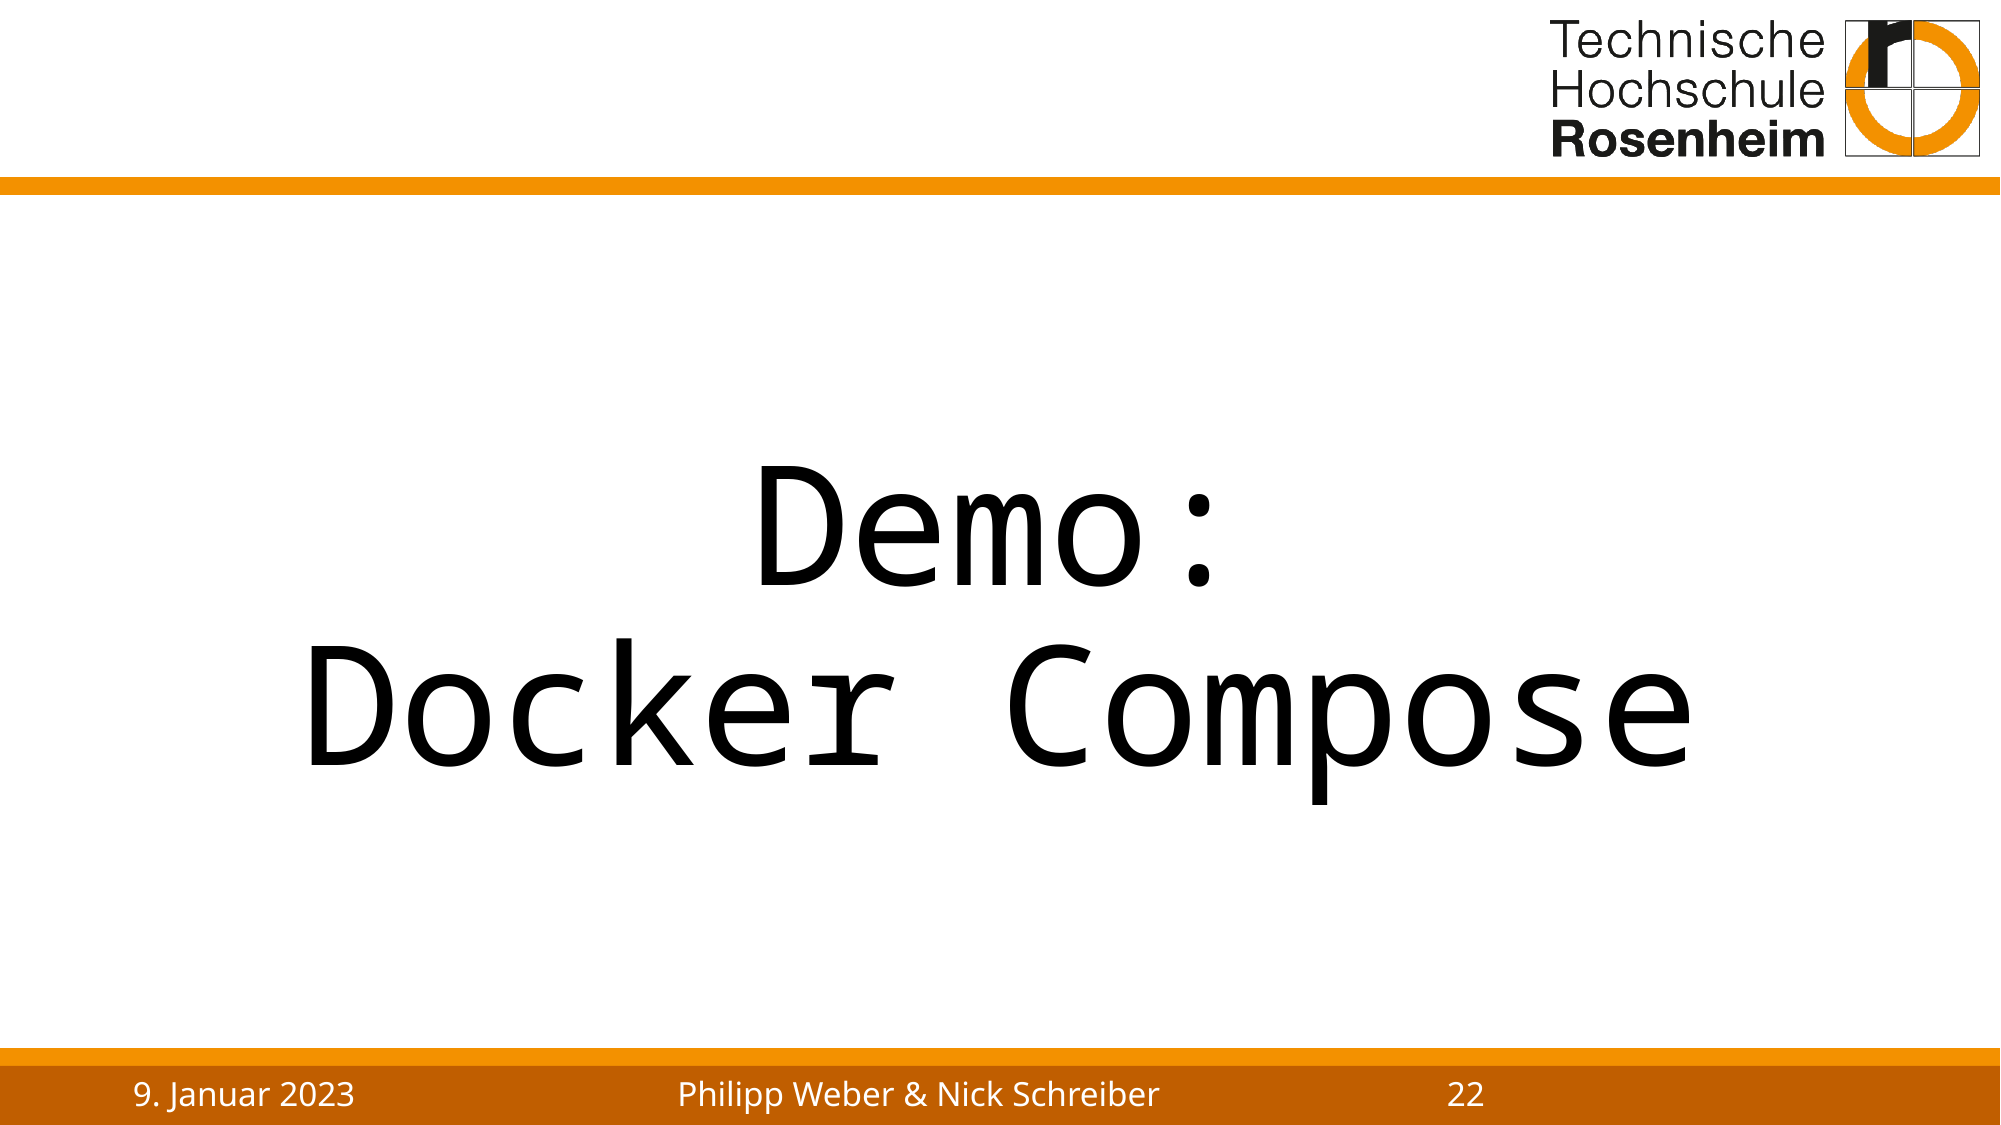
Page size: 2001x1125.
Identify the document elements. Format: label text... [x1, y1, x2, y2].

picture [1550, 20, 1980, 157]
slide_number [118, 1065, 569, 1125]
slide_number 22 [1432, 1065, 1883, 1125]
title Demo: Docker Compose [249, 194, 1750, 1049]
footer Philipp Weber & Nick Schreiber [662, 1065, 1338, 1125]
